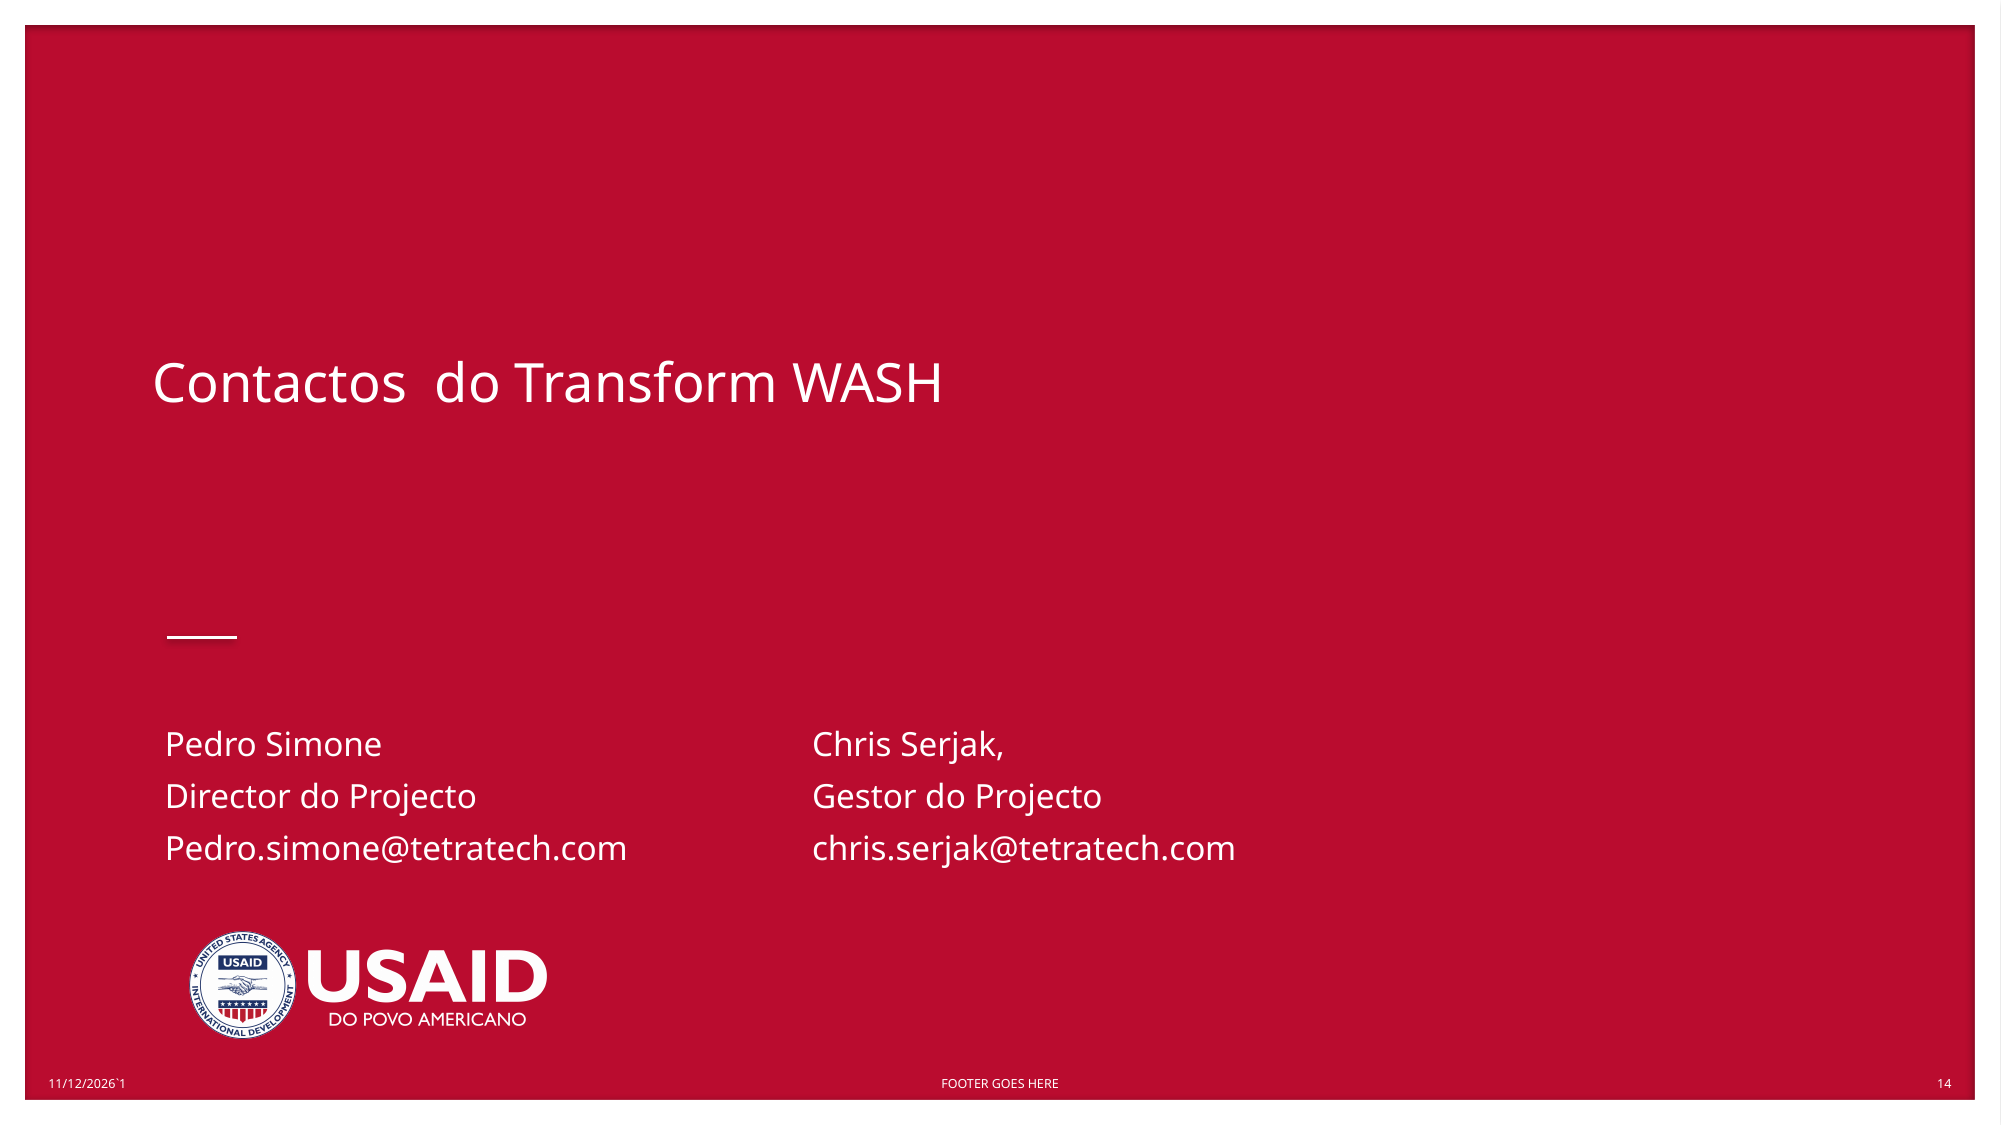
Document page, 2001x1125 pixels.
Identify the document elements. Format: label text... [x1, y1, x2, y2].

slide_number 14 [1500, 1069, 1967, 1100]
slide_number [33, 1069, 500, 1100]
text_box Pedro Simone Director do Projecto Pedro.simone@tetratech.com Chris Serjak, Gestor do Projecto chris.serjak@tetratech.com [150, 715, 1475, 940]
title Contactos do Transform WASH [137, 314, 1375, 421]
footer FOOTER GOES HERE [683, 1069, 1317, 1100]
picture [137, 899, 599, 1071]
